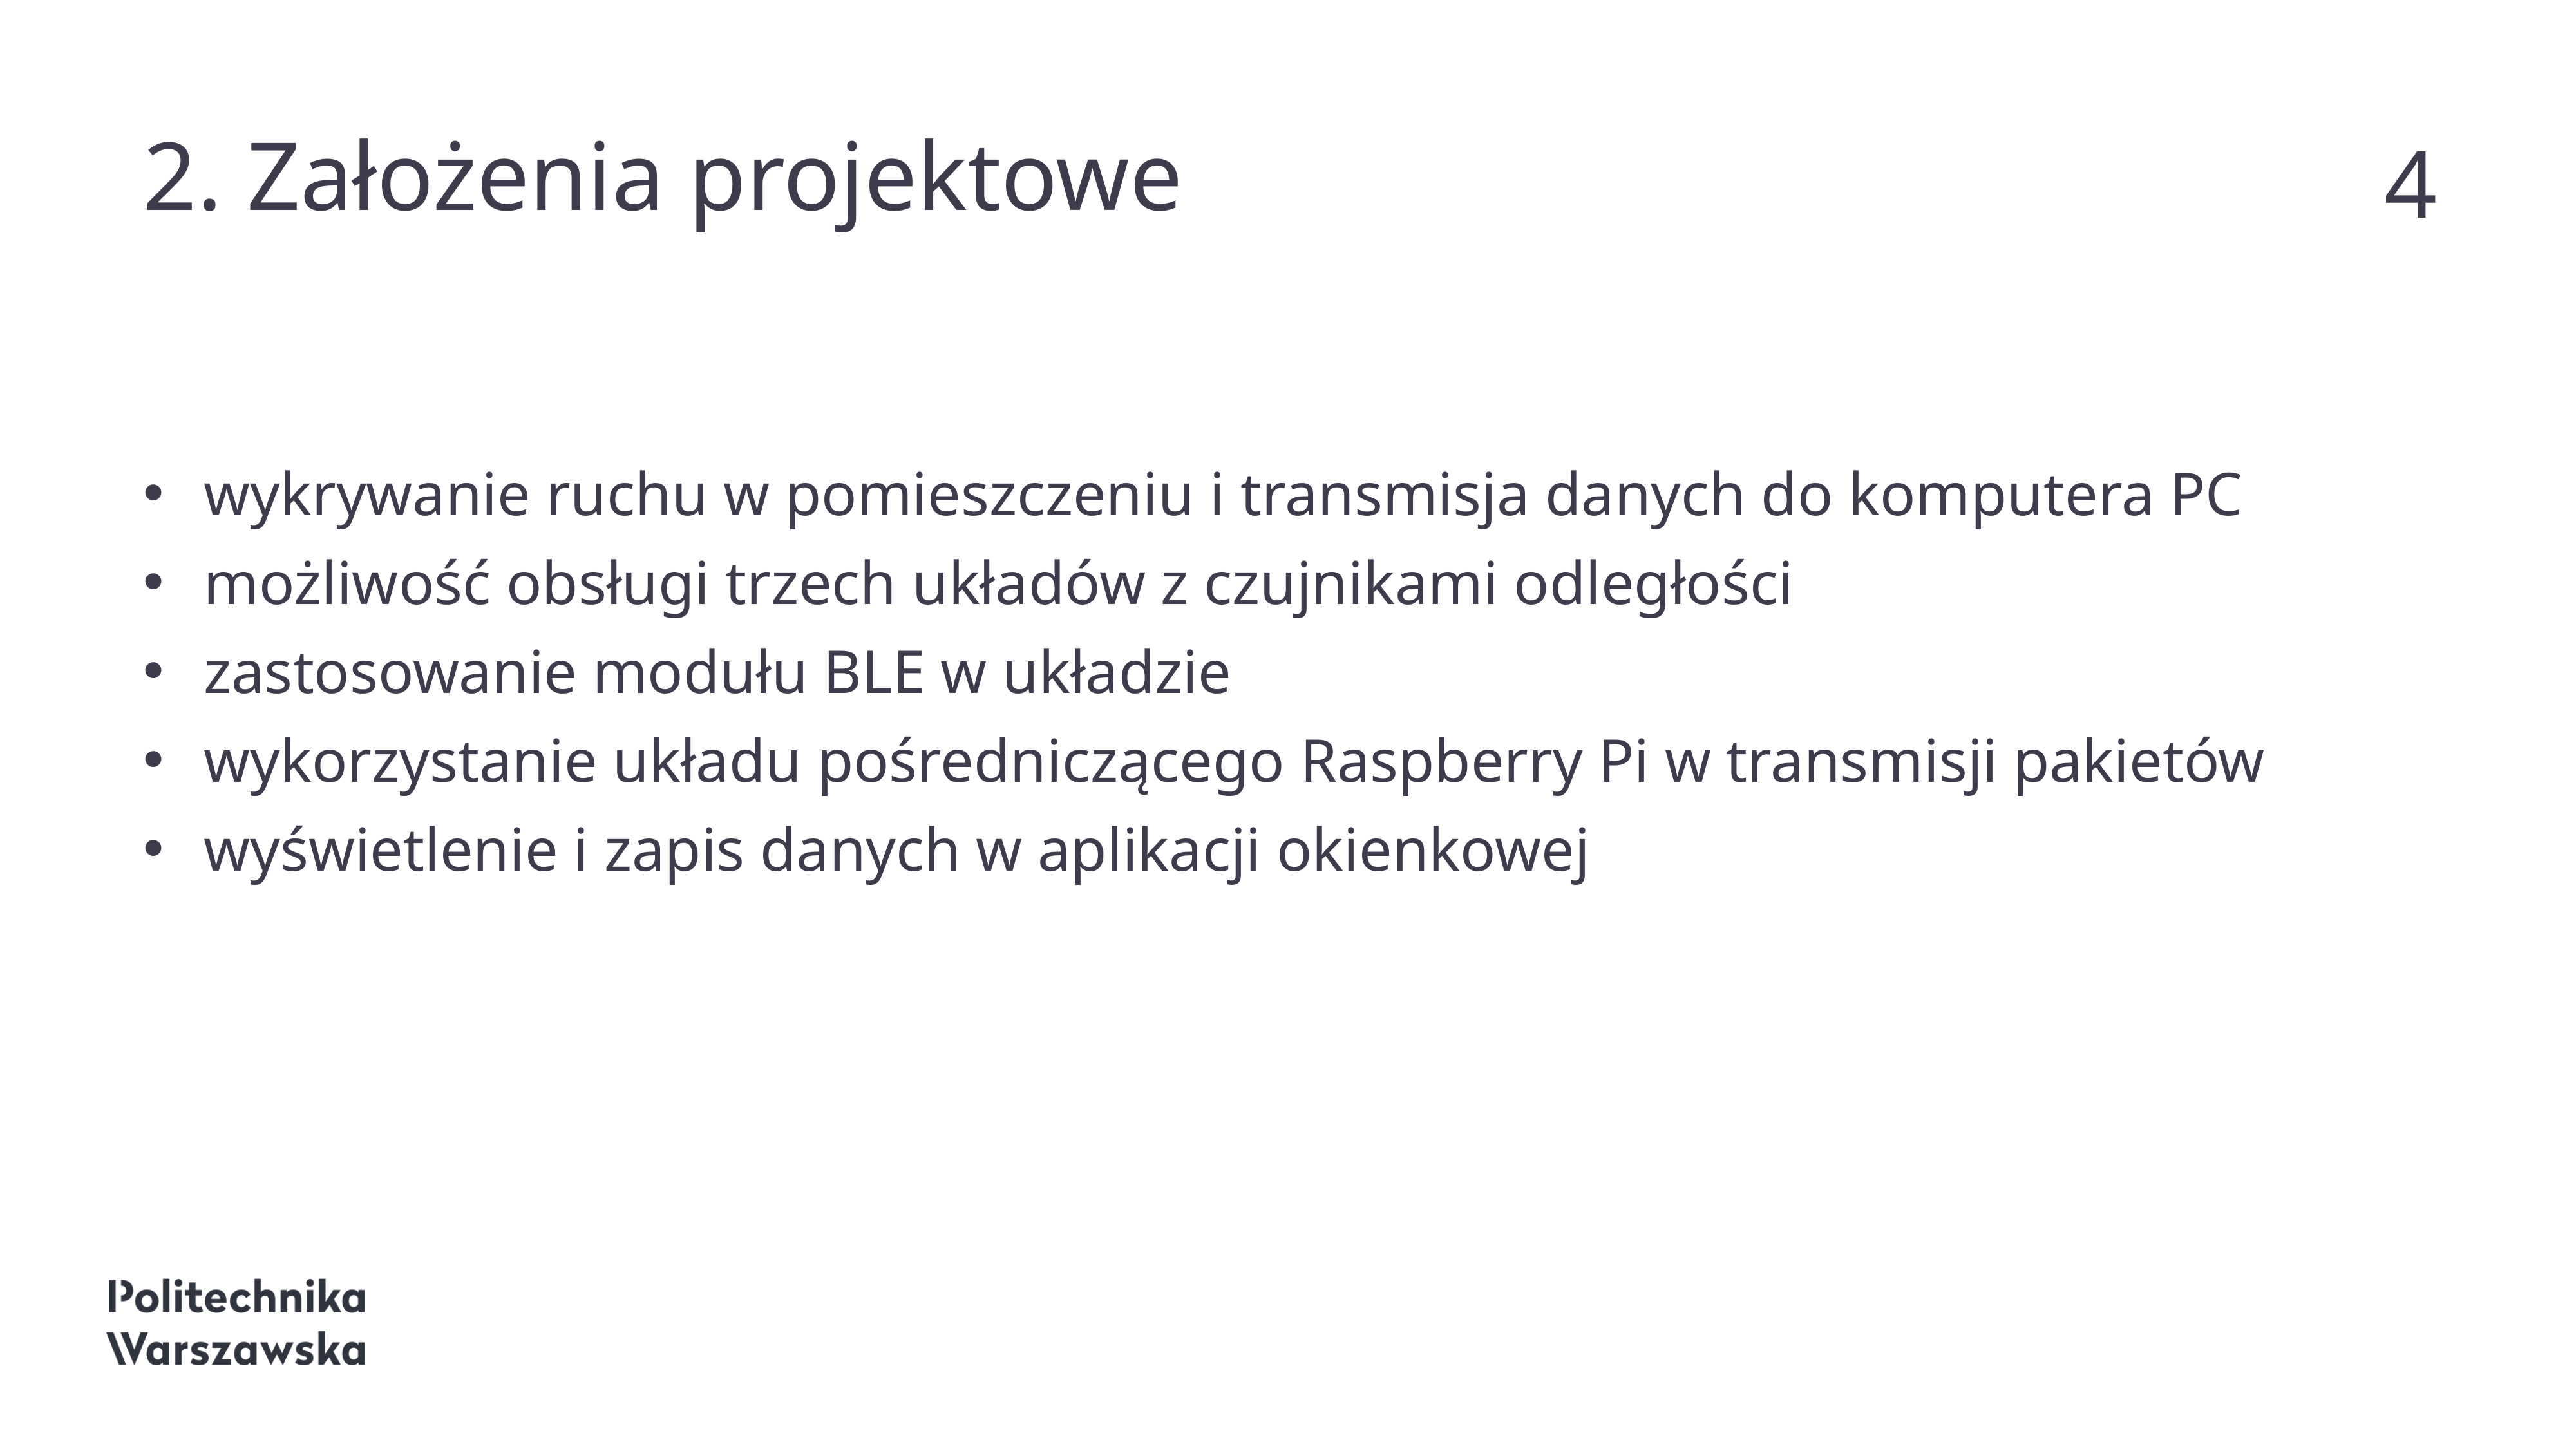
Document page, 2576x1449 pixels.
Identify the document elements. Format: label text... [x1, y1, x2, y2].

list wykrywanie ruchu w pomieszczeniu i transmisja danych do komputera PC możliwość obsługi trzech układów z czujnikami odległości zastosowanie modułu BLE w układzie wykorzystanie układu pośredniczącego Raspberry Pi w transmisji pakietów wyświetlenie i zapis danych w aplikacji okienkowej [133, 437, 2397, 852]
list 2. Założenia projektowe [133, 89, 2286, 310]
picture [106, 1278, 365, 1365]
